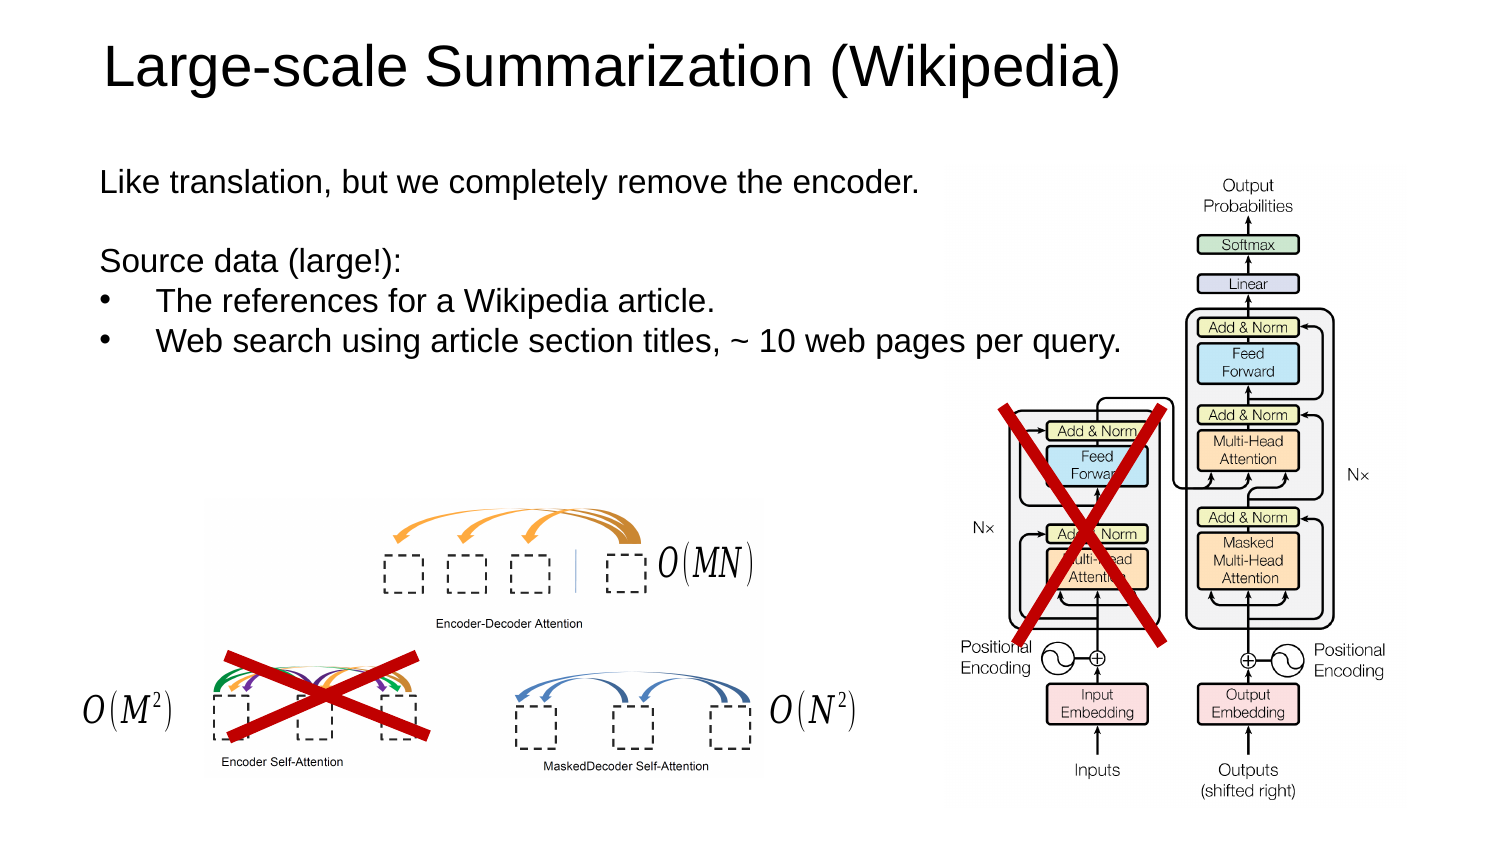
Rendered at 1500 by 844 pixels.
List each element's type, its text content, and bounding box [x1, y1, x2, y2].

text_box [228, 655, 418, 739]
picture [944, 164, 1408, 808]
text_box Like translation, but we completely remove the encoder. Source data (large!): The references for a Wikipedia article. Web search using article section titles, ~ 10 web pages per query. [88, 148, 1452, 792]
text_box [419, 655, 429, 737]
text_box Large-scale Summarization (Wikipedia) [92, 17, 1377, 148]
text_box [1015, 405, 1163, 645]
picture [204, 498, 765, 778]
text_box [1002, 405, 1014, 645]
